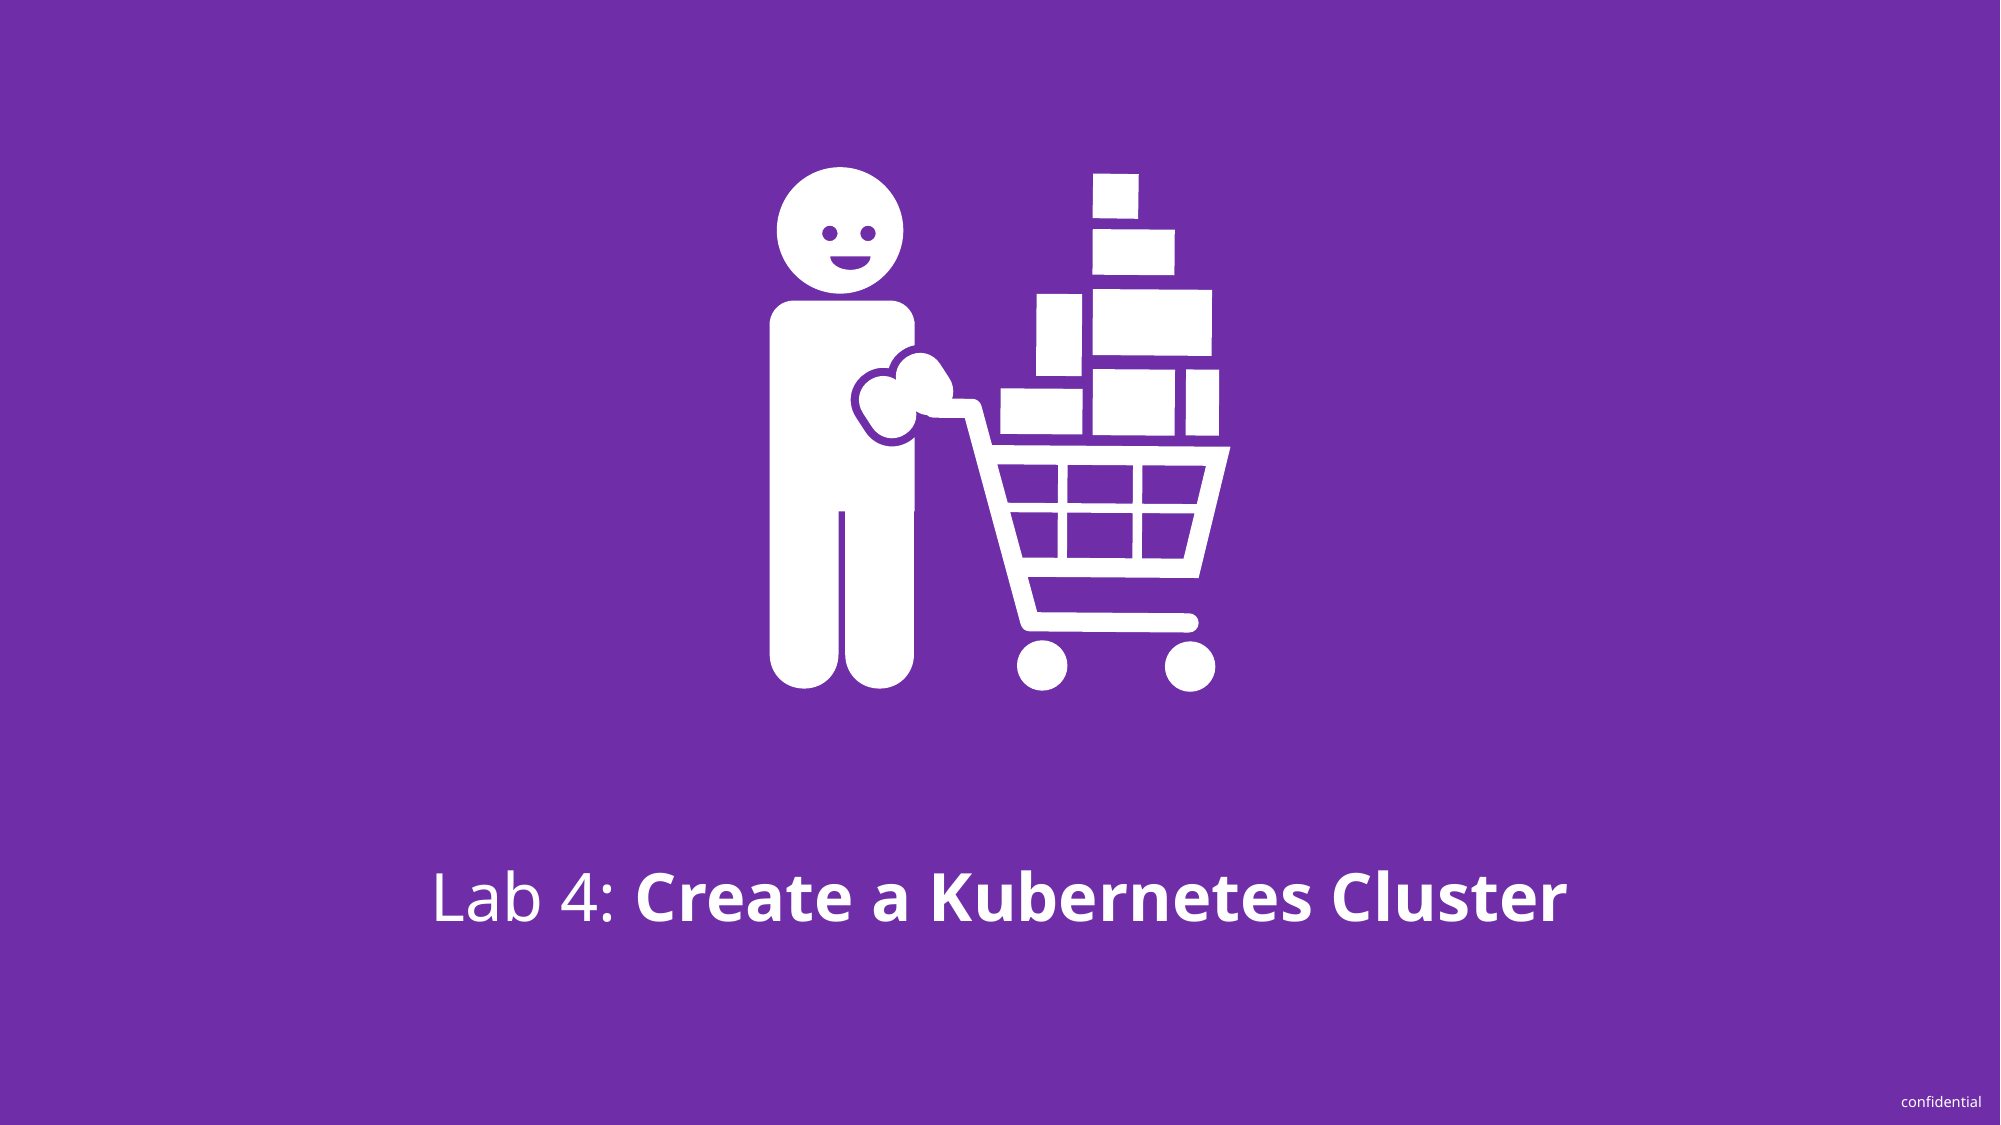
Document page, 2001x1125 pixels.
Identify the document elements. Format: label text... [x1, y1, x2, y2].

title Lab 4: Create a Kubernetes Cluster [113, 835, 1887, 937]
